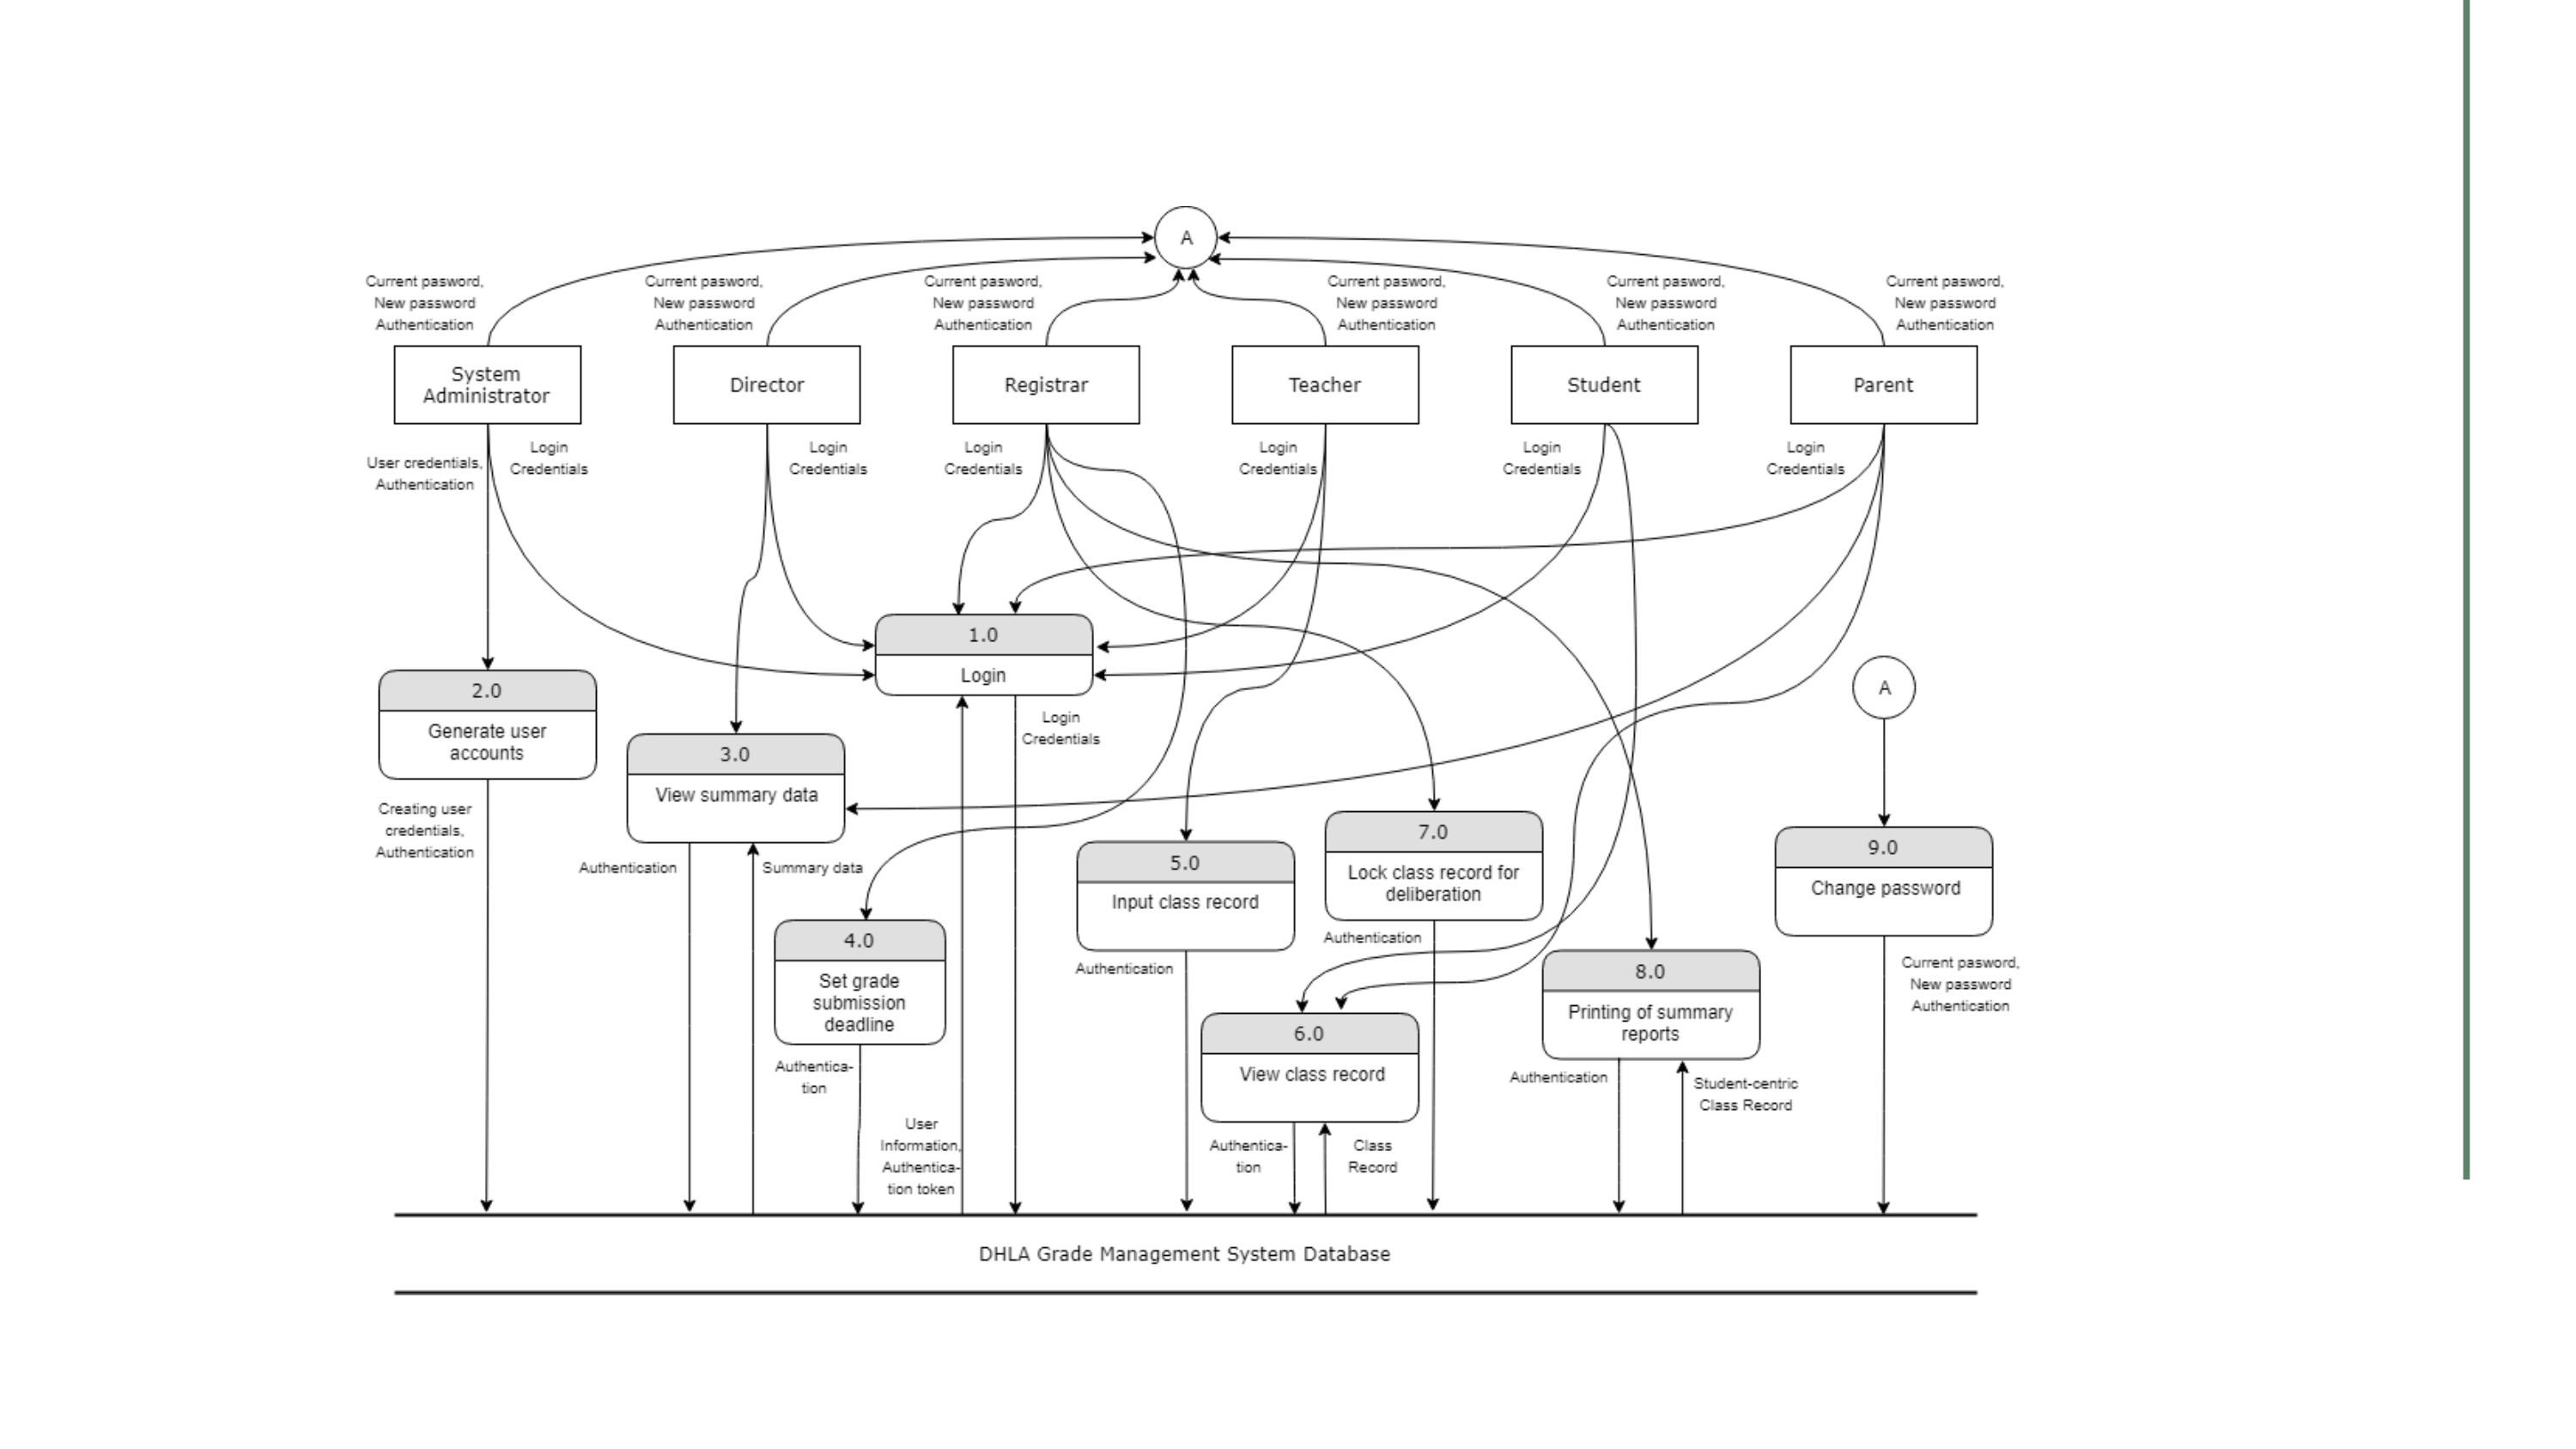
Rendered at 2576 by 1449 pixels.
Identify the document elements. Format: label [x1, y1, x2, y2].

text_box [2395, 0, 2532, 1403]
picture [362, 205, 2026, 1295]
